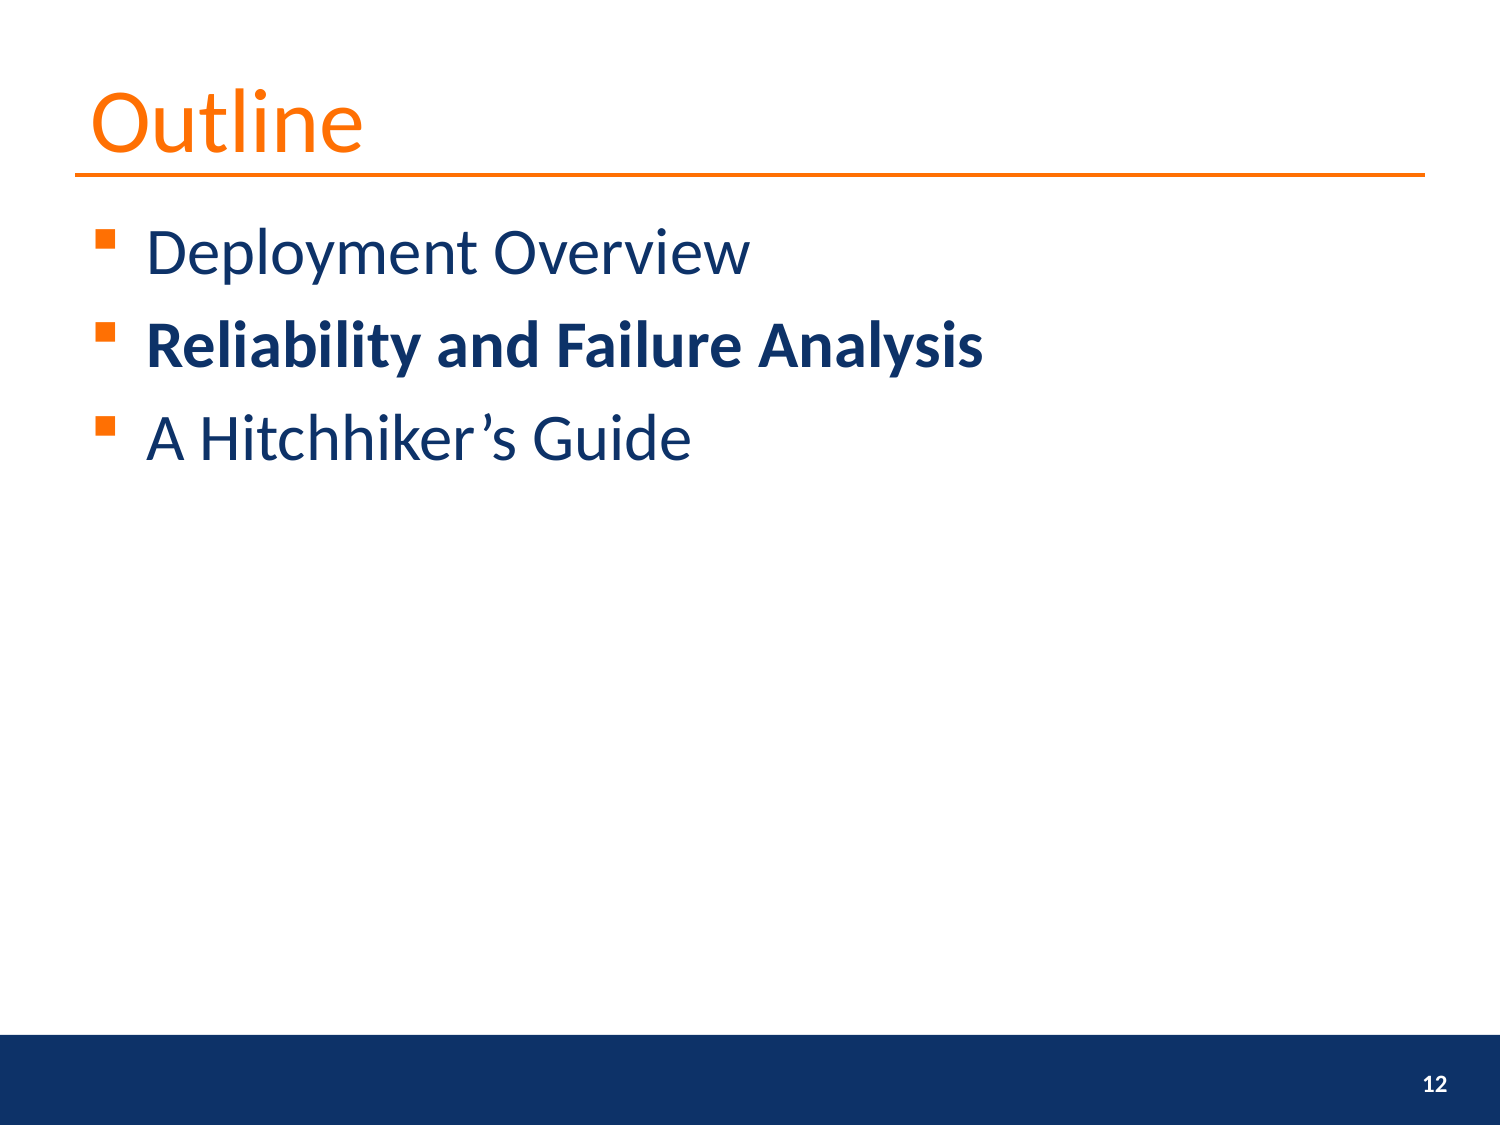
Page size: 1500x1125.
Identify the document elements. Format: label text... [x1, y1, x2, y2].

slide_number 12 [1112, 1052, 1463, 1113]
list Deployment Overview Reliability and Failure Analysis A Hitchhiker’s Guide [75, 200, 1425, 1005]
title Outline [75, 45, 1425, 188]
